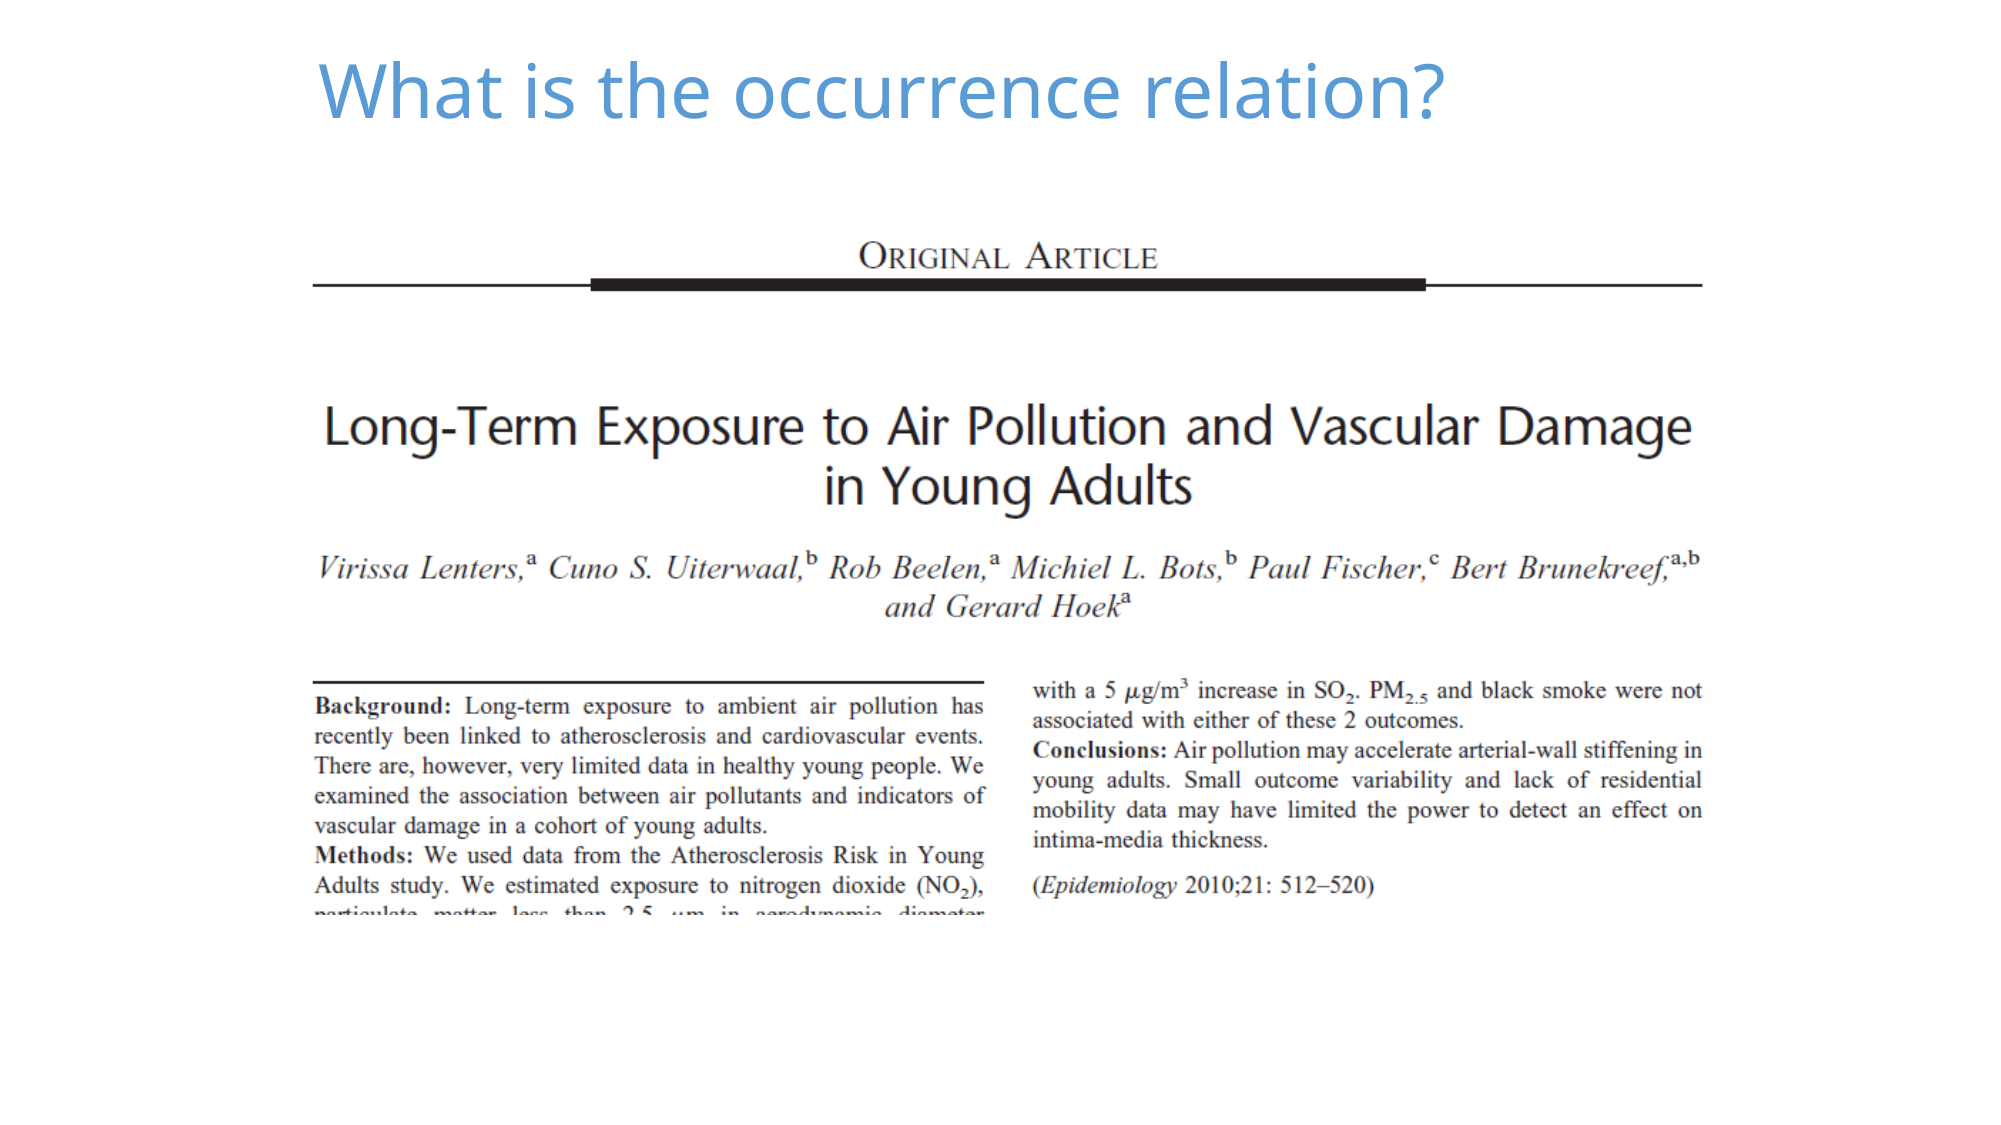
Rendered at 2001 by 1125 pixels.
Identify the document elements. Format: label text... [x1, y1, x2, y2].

title What is the occurrence relation? [303, 45, 1675, 196]
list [266, 196, 1733, 915]
